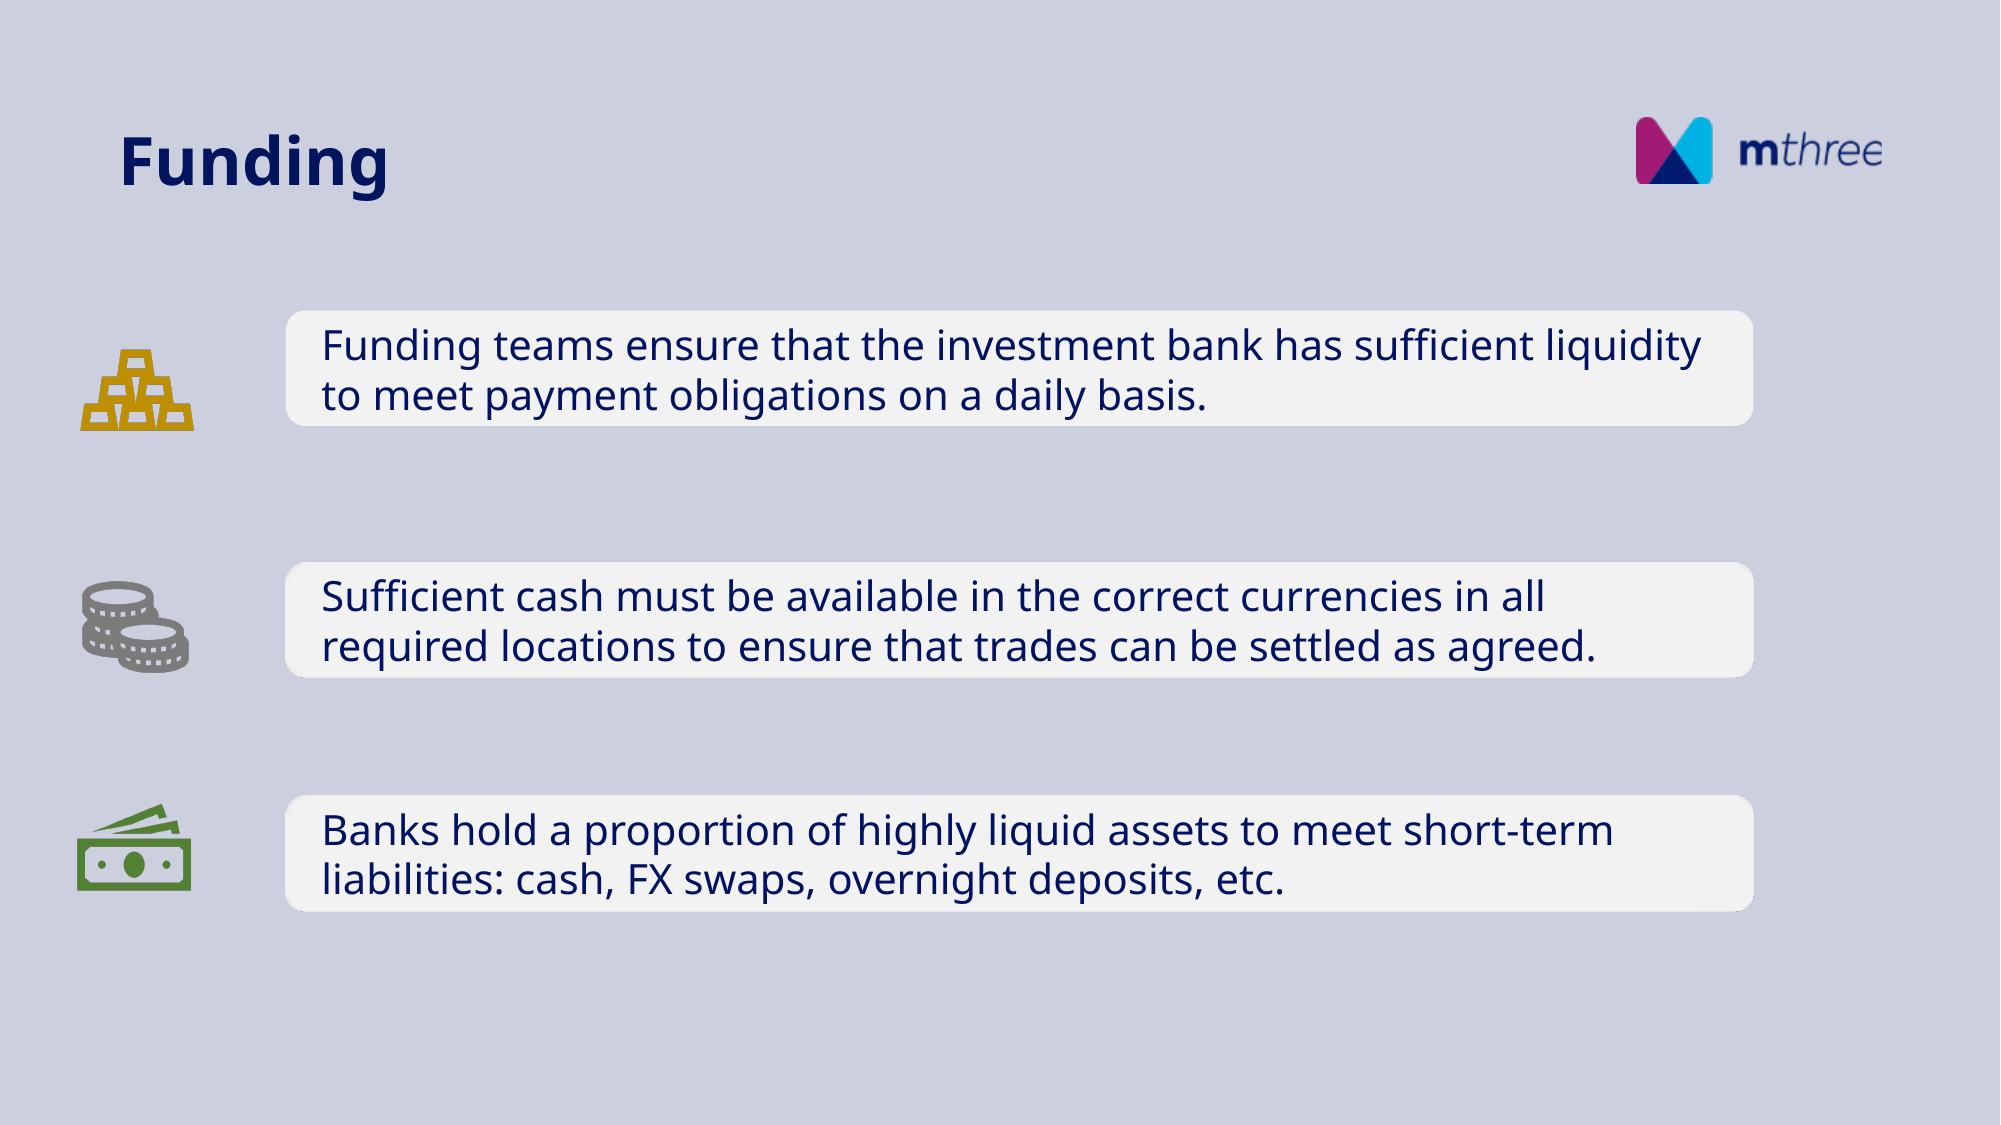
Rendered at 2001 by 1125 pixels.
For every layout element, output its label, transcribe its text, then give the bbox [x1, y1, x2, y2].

picture [72, 566, 194, 688]
text_box Banks hold a proportion of highly liquid assets to meet short-term liabilities: cash, FX swaps, overnight deposits, etc. [291, 801, 1753, 912]
picture [72, 325, 202, 455]
text_box Funding teams ensure that the investment bank has sufficient liquidity to meet payment obligations on a daily basis. [285, 310, 1754, 427]
text_box [118, 235, 1882, 470]
text_box Sufficient cash must be available in the correct currencies in all required locations to ensure that trades can be settled as agreed. [291, 568, 1753, 679]
picture [72, 787, 196, 912]
list Funding [118, 118, 1427, 235]
